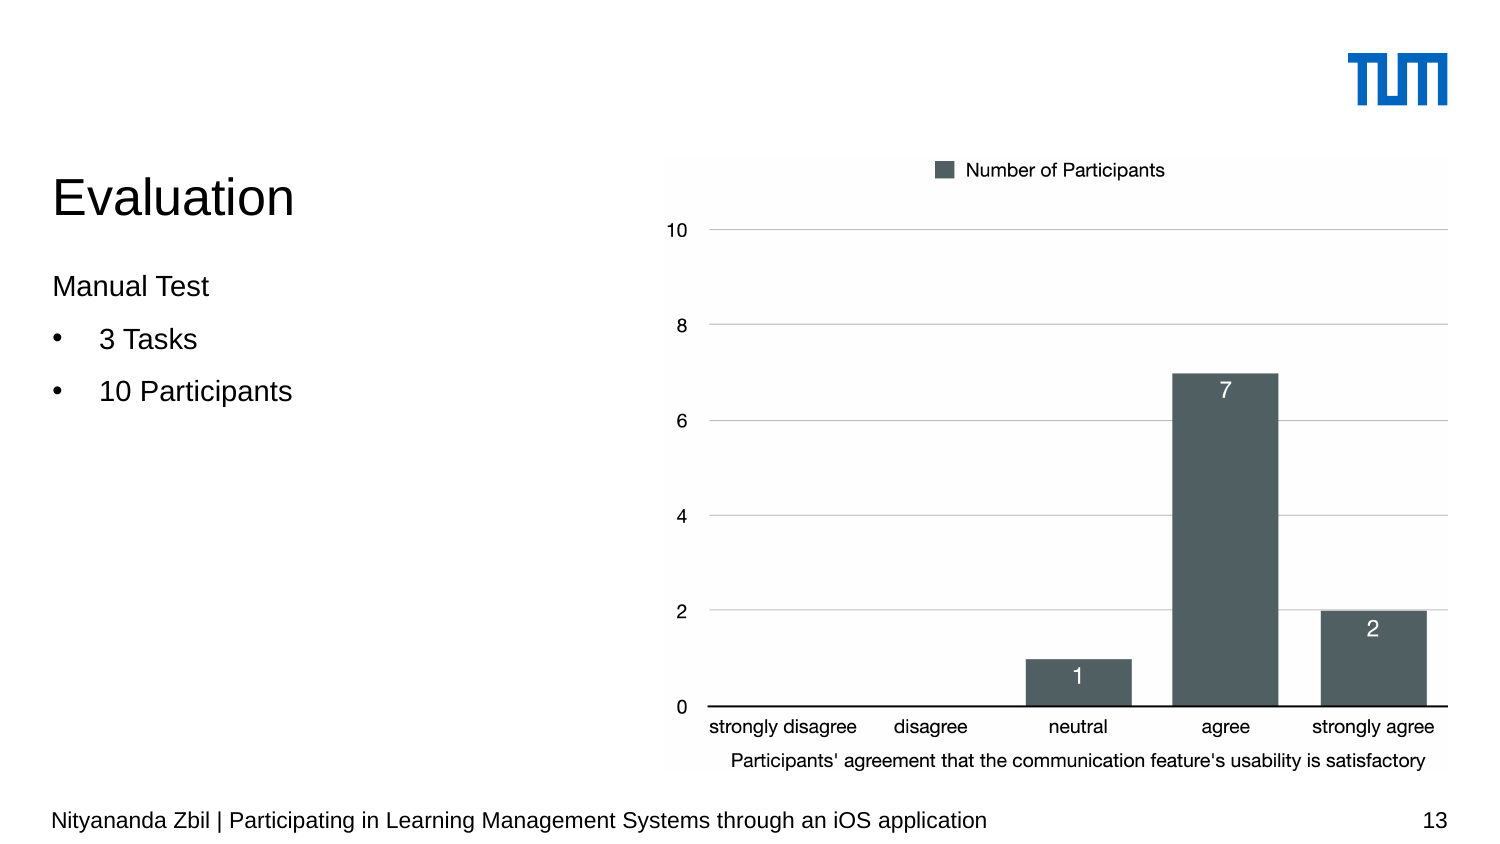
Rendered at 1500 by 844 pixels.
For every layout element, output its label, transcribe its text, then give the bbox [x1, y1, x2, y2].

title Evaluation [52, 159, 663, 227]
list Manual Test 3 Tasks 10 Participants [52, 262, 660, 771]
footer Nityananda Zbil | Participating in Learning Management Systems through an iOS application [51, 796, 1112, 842]
picture [665, 158, 1448, 771]
slide_number 13 [1112, 796, 1448, 842]
